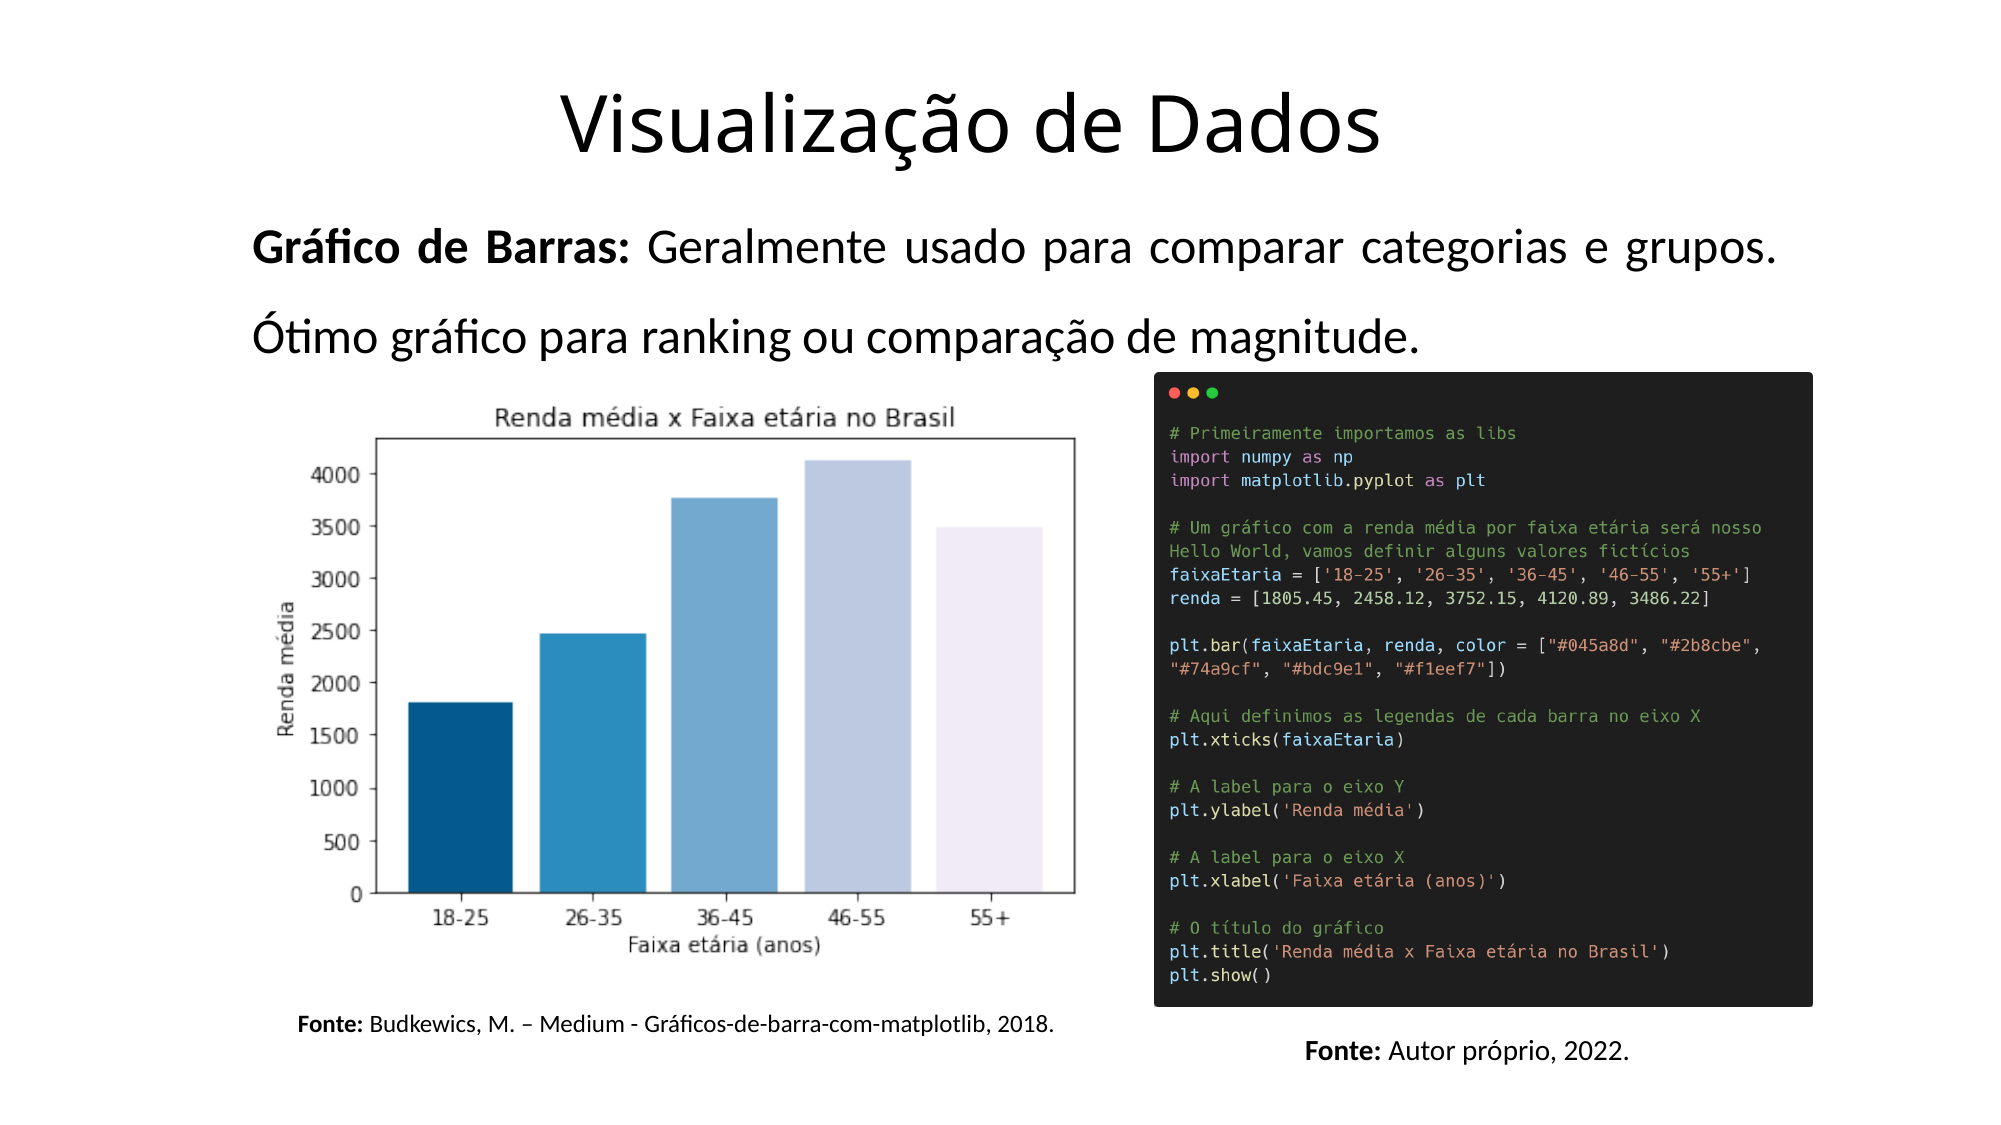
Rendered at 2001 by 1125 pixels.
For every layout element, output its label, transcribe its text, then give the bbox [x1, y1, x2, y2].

picture [265, 392, 1089, 972]
text_box Fonte: Autor próprio, 2022. [1290, 1023, 1646, 1074]
text_box Fonte: Budkewics, M. – Medium - Gráficos-de-barra-com-matplotlib, 2018. [283, 999, 1071, 1045]
picture [1154, 372, 1813, 1007]
text_box Gráfico de Barras: Geralmente usado para comparar categorias e grupos. Ótimo gráfico para ranking ou comparação de magnitude. [237, 176, 1794, 371]
title Visualização de Dados [511, 76, 1431, 176]
